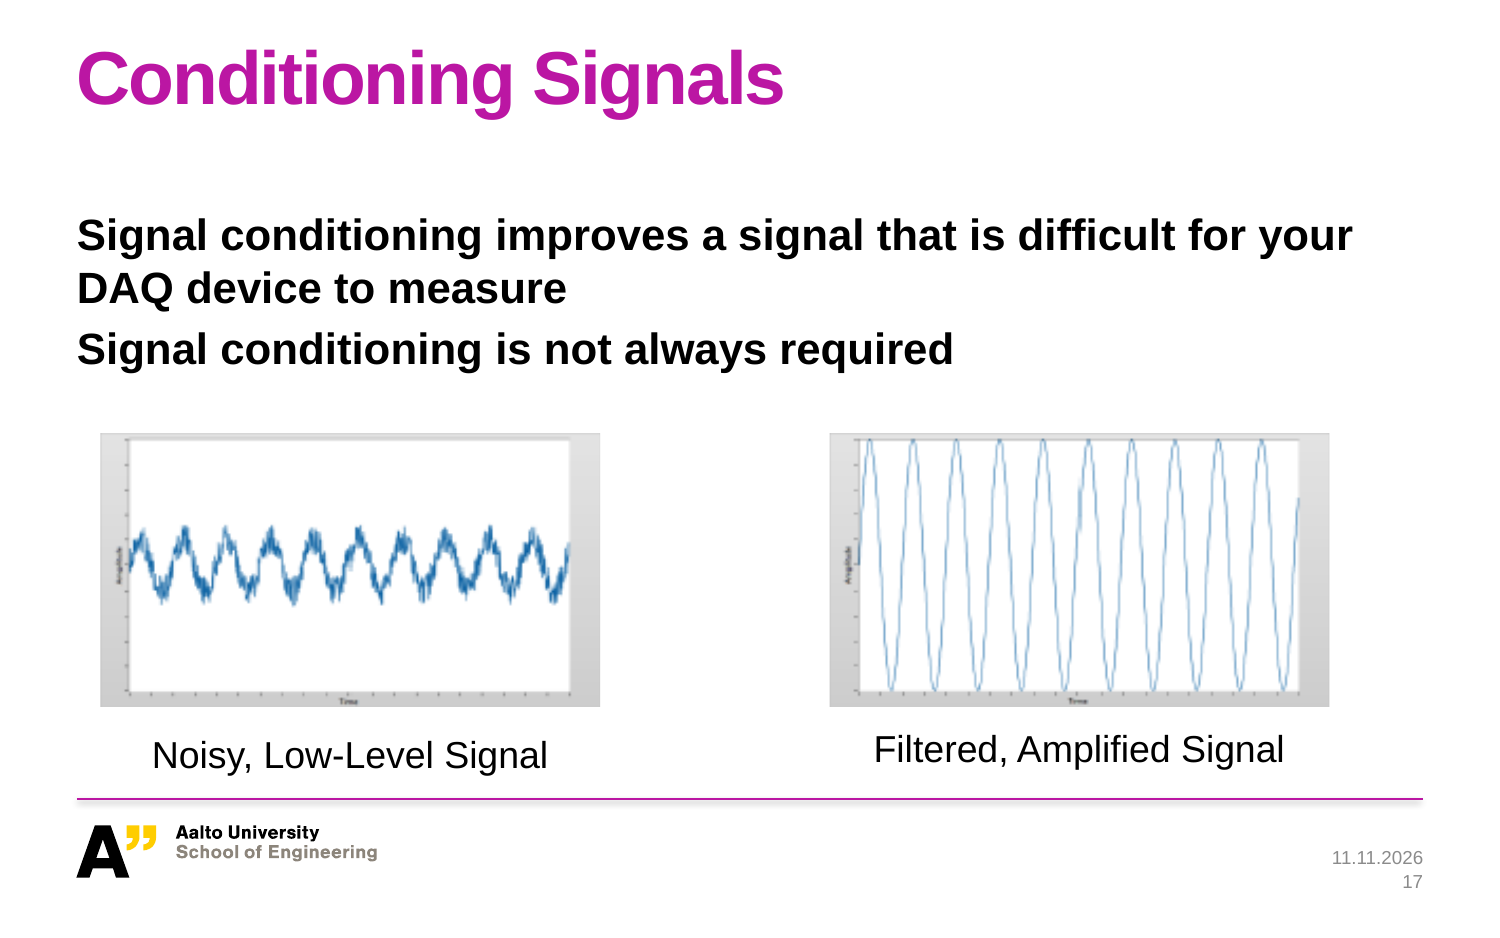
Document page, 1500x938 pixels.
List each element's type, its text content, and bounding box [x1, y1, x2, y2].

text_box Filtered, Amplified Signal [858, 717, 1300, 778]
picture [100, 433, 601, 707]
list Signal conditioning improves a signal that is difficult for your DAQ device to measure Signal conditioning is not always required [76, 206, 1424, 755]
text_box Noisy, Low-Level Signal [137, 723, 564, 784]
picture [829, 433, 1330, 707]
slide_number 17 [829, 870, 1424, 893]
title Conditioning Signals [76, 43, 1424, 206]
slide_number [829, 844, 1424, 870]
